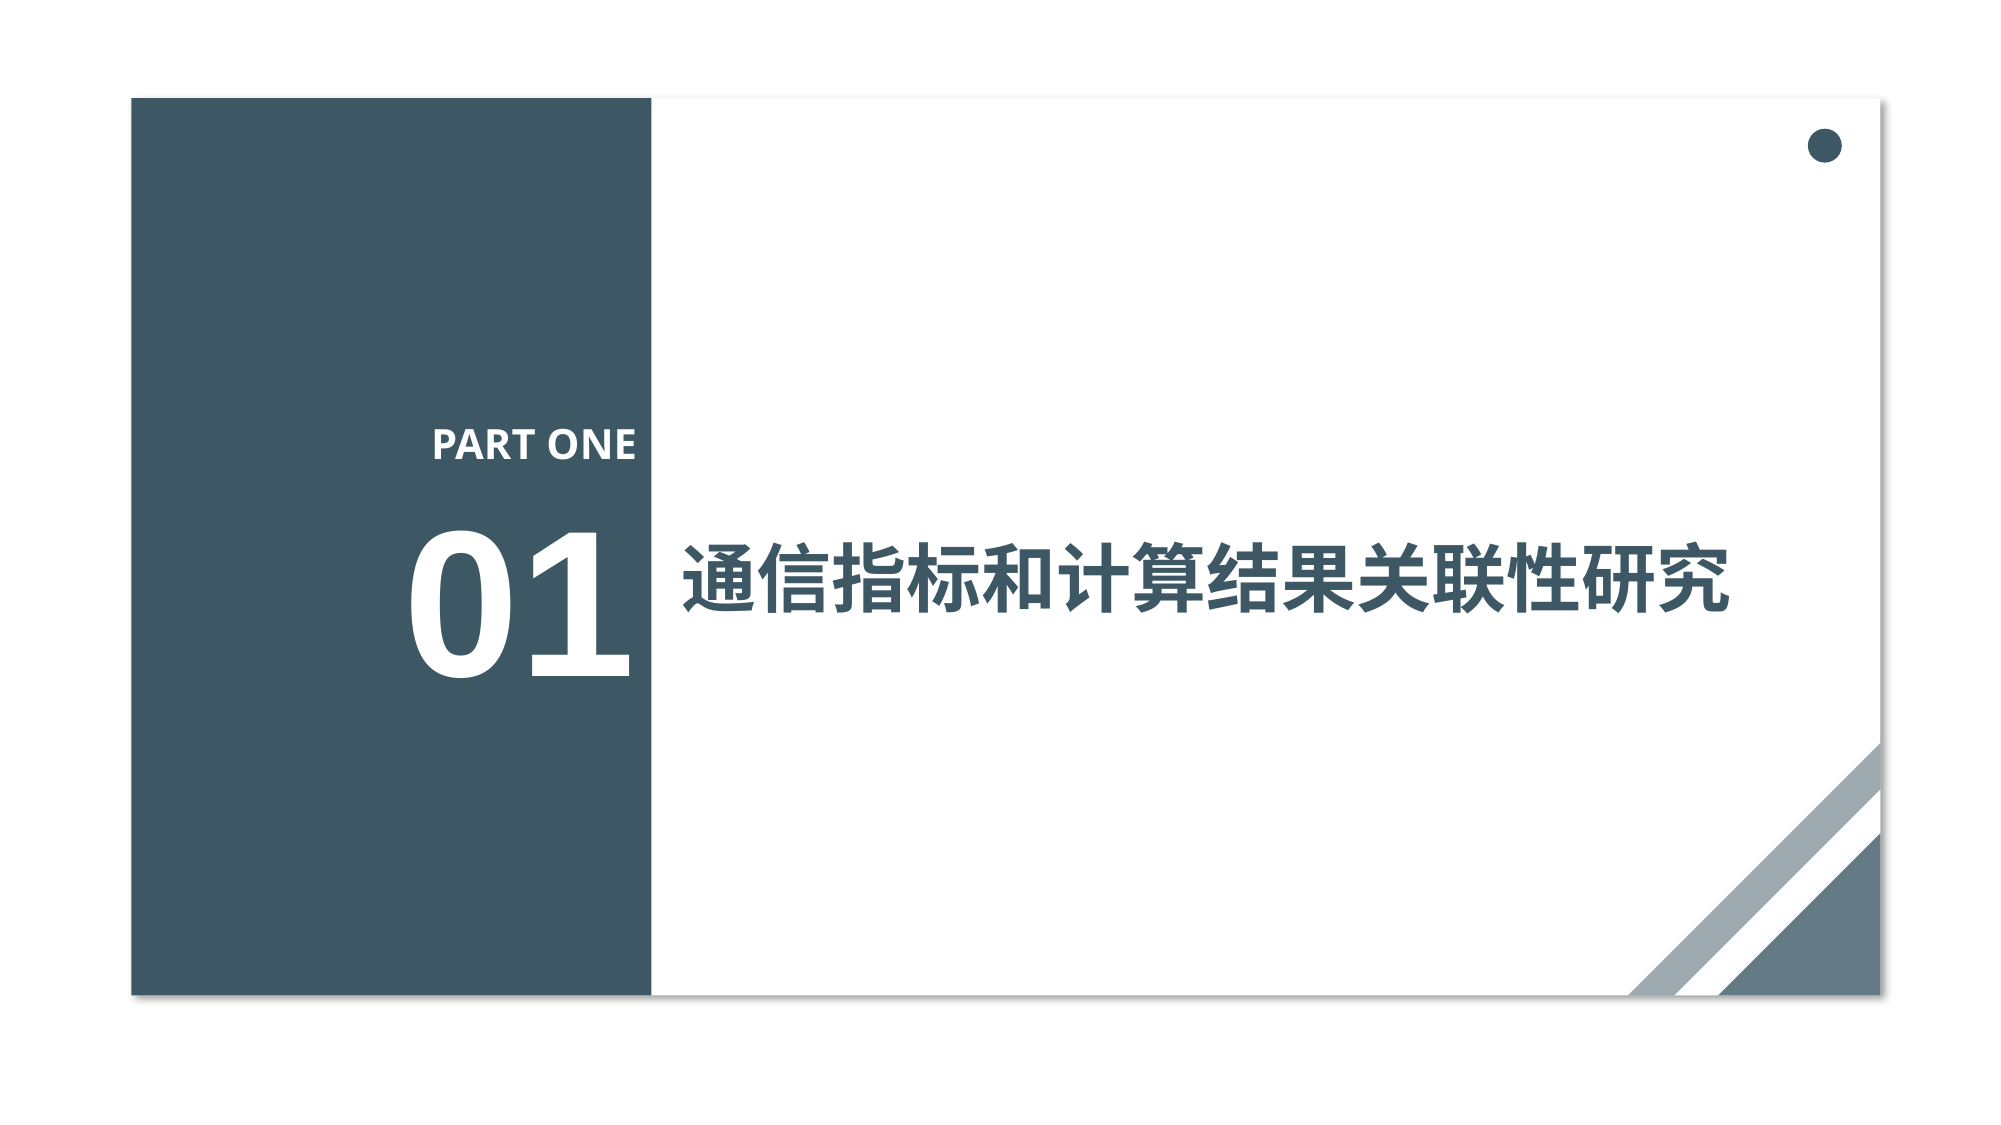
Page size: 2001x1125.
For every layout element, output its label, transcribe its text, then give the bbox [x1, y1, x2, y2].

text_box [1806, 127, 1843, 164]
text_box 01 [340, 460, 650, 726]
text_box PART ONE [342, 410, 653, 476]
text_box 7. [652, 97, 1881, 996]
text_box [130, 97, 652, 996]
text_box 通信指标和计算结果关联性研究 [666, 534, 1831, 631]
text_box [1627, 743, 1881, 996]
